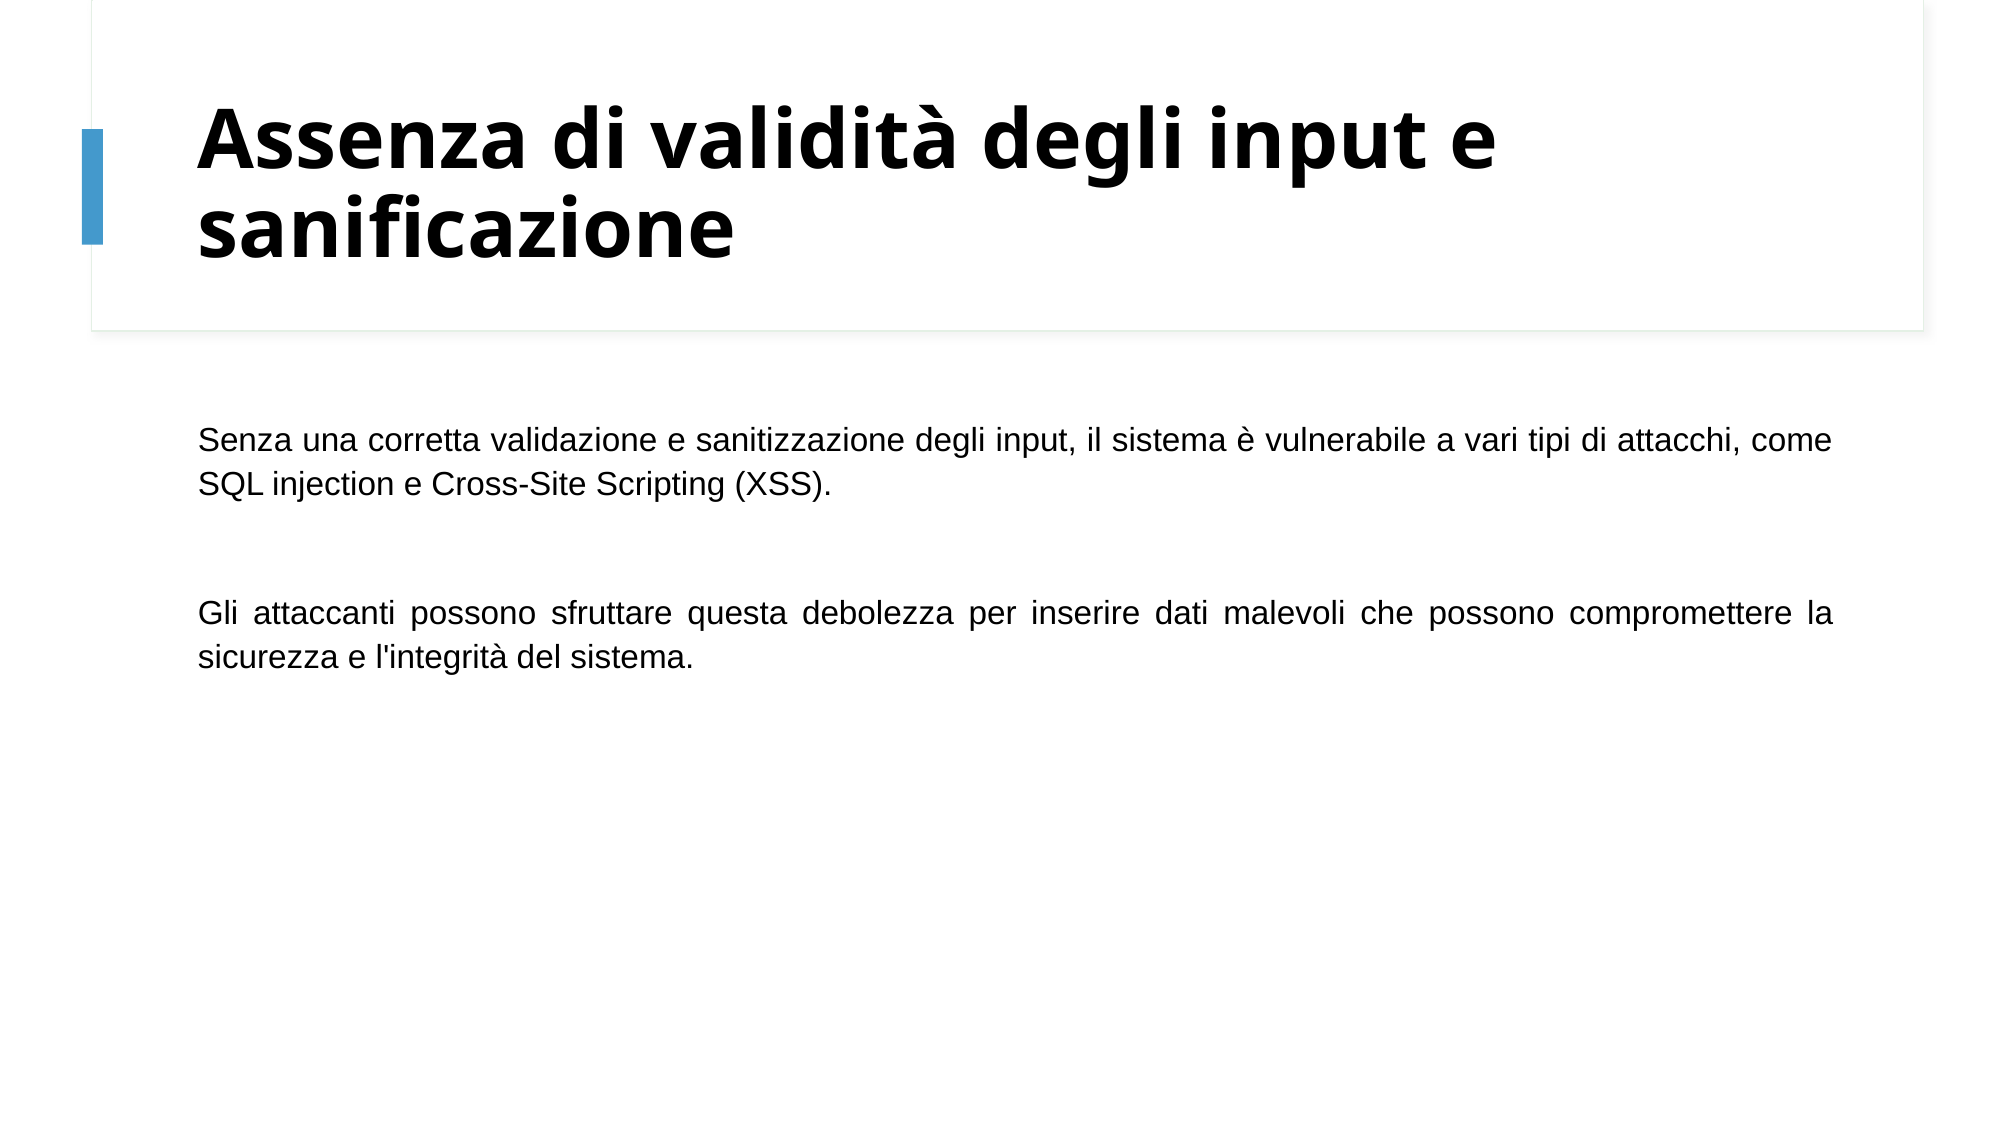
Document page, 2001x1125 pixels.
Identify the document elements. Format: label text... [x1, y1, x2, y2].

list Senza una corretta validazione e sanitizzazione degli input, il sistema è vulnerabile a vari tipi di attacchi, come SQL injection e Cross-Site Scripting (XSS). Gli attaccanti possono sfruttare questa debolezza per inserire dati malevoli che possono compromettere la sicurezza e l'integrità del sistema. [183, 406, 1851, 1013]
title Assenza di validità degli input e sanificazione [183, 90, 1851, 284]
